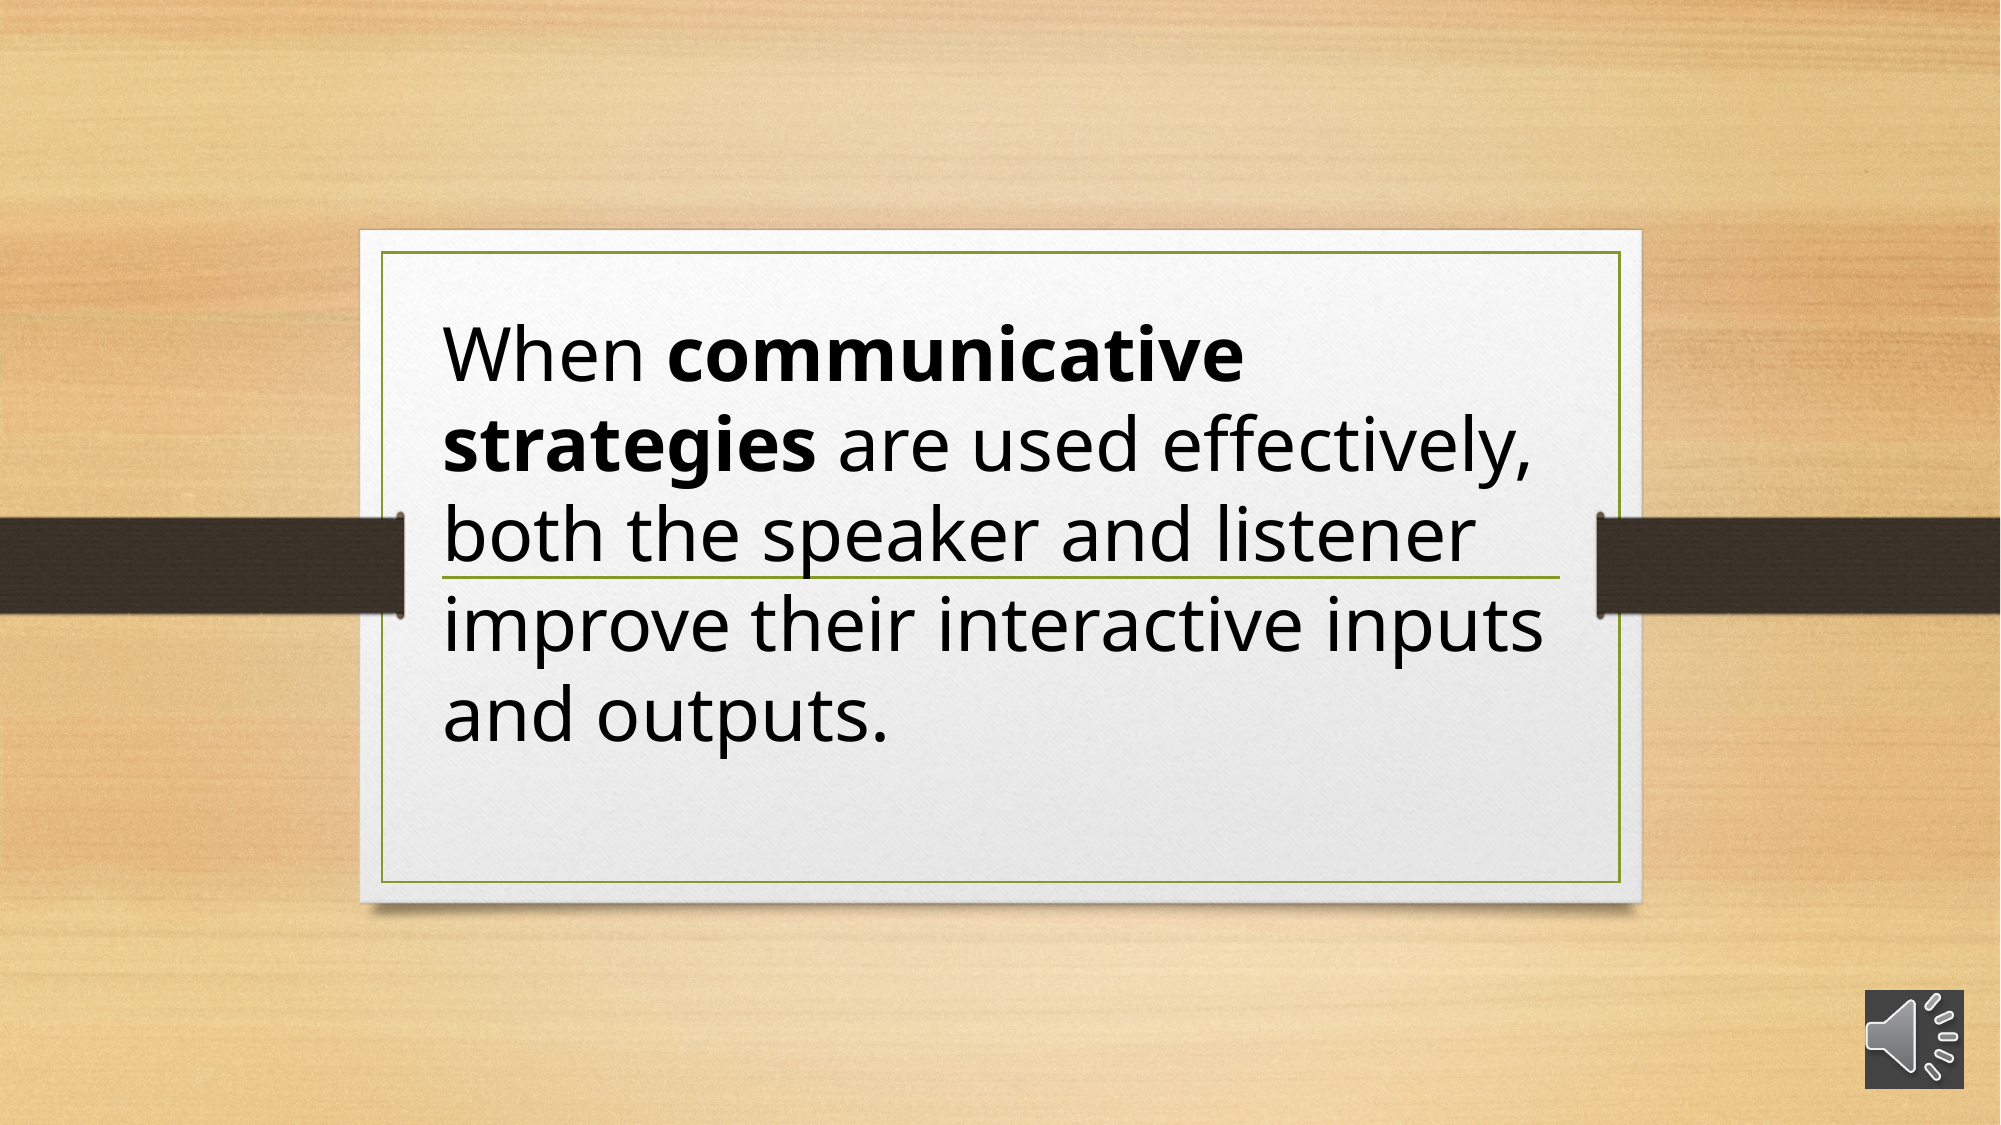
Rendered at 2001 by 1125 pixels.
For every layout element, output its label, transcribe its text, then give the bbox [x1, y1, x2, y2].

picture [0, 0, 2001, 1125]
title When communicative strategies are used effectively, both the speaker and listener improve their interactive inputs and outputs. [427, 181, 1613, 764]
